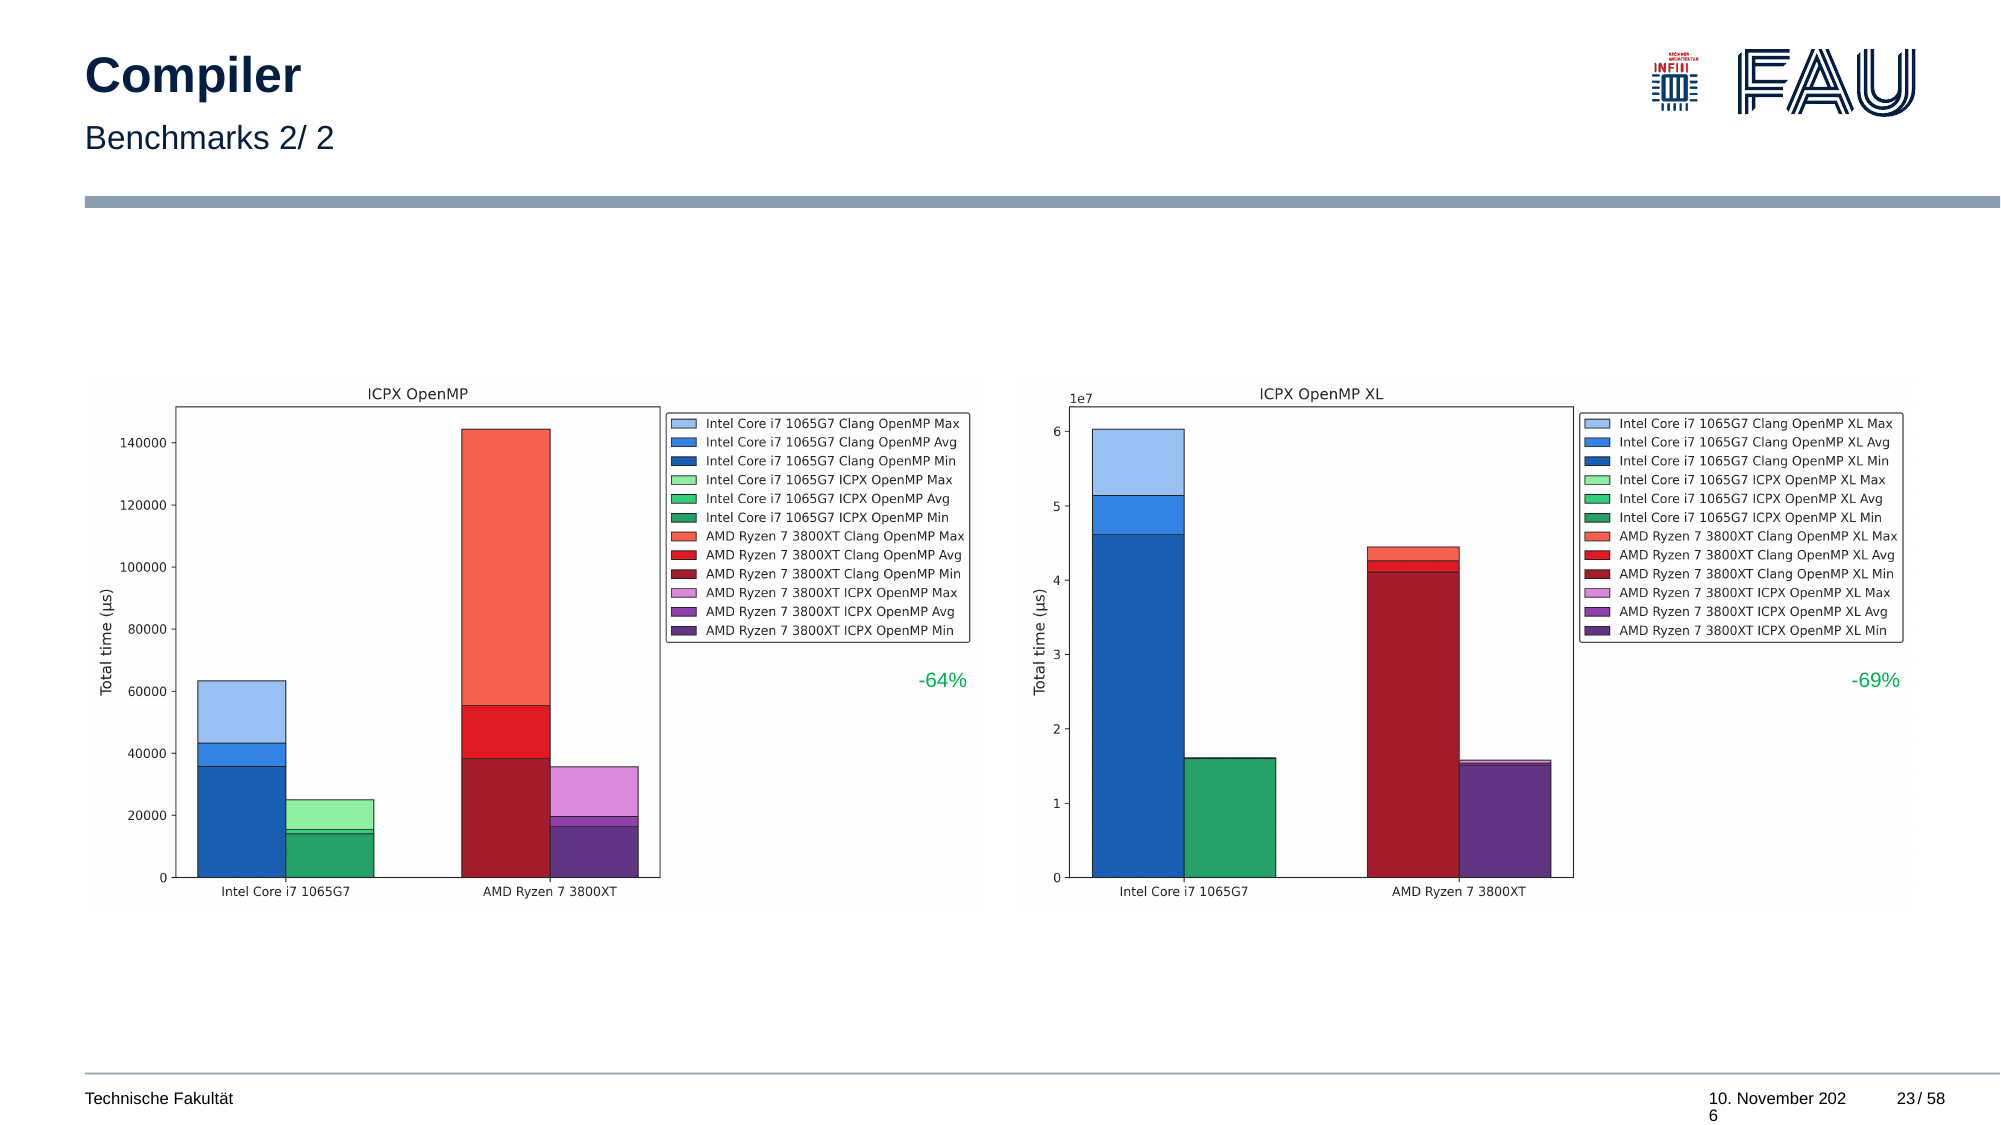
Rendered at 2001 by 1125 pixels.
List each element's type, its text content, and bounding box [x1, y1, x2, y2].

slide_number 23 [1883, 1088, 1916, 1109]
picture [1611, 50, 1739, 115]
footer Technische Fakultät [85, 1088, 983, 1109]
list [1018, 373, 1916, 912]
list Benchmarks 2/ 2 [85, 112, 1209, 751]
title Compiler [85, 49, 1209, 104]
slide_number 26. März 2025 [1708, 1088, 1849, 1109]
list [84, 373, 983, 912]
